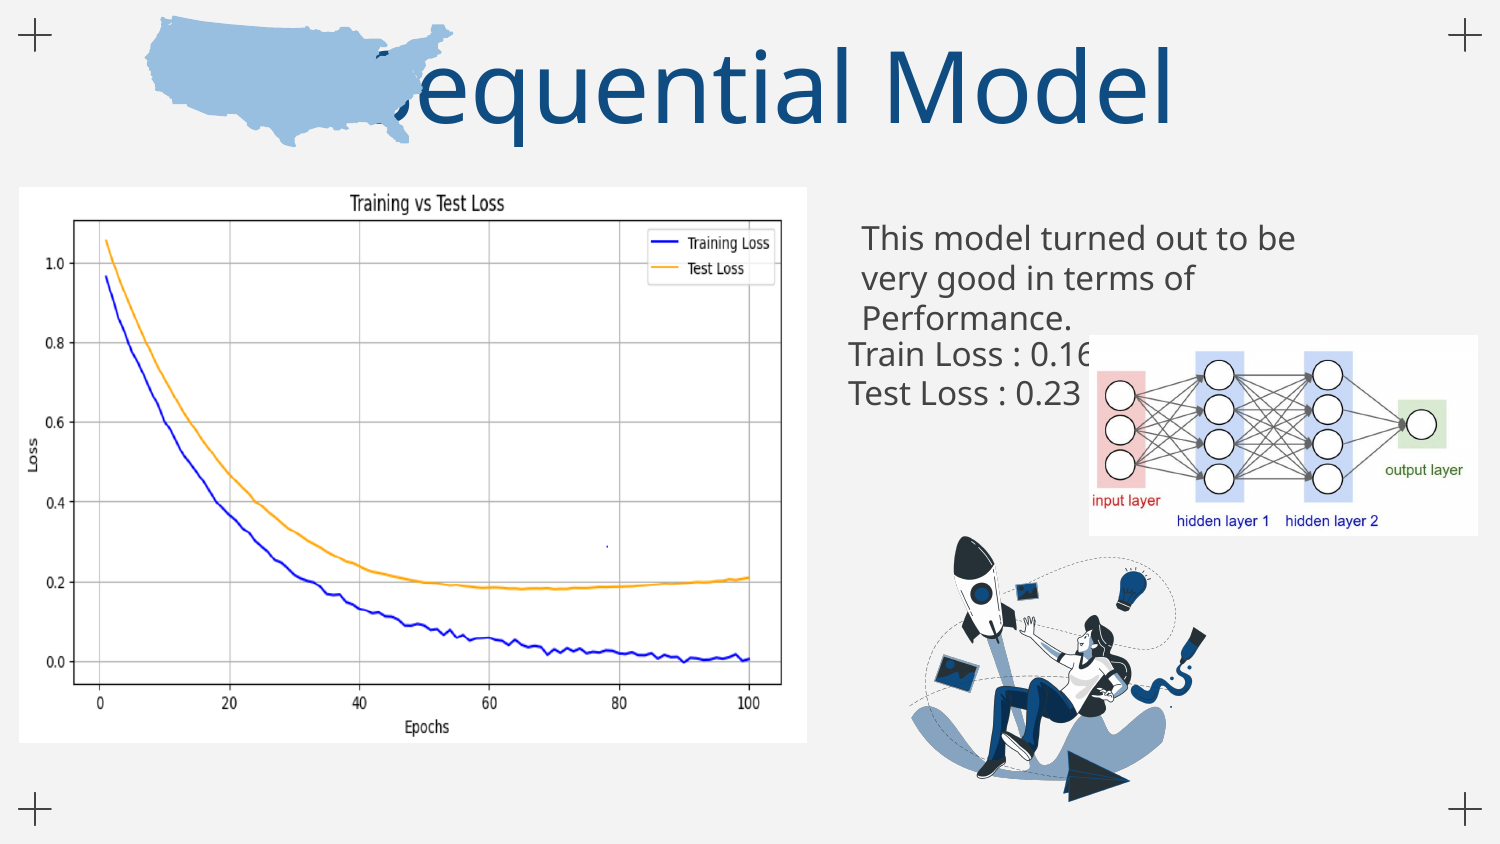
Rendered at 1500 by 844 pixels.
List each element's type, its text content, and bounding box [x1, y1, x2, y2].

text_box This model turned out to be very good in terms of Performance. [846, 207, 1363, 348]
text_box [145, 16, 453, 147]
picture [18, 187, 807, 743]
text_box Sequential Model [282, 8, 1218, 155]
text_box Train Loss : 0.16 Test Loss : 0.23 [833, 302, 1083, 443]
picture [855, 335, 1479, 844]
